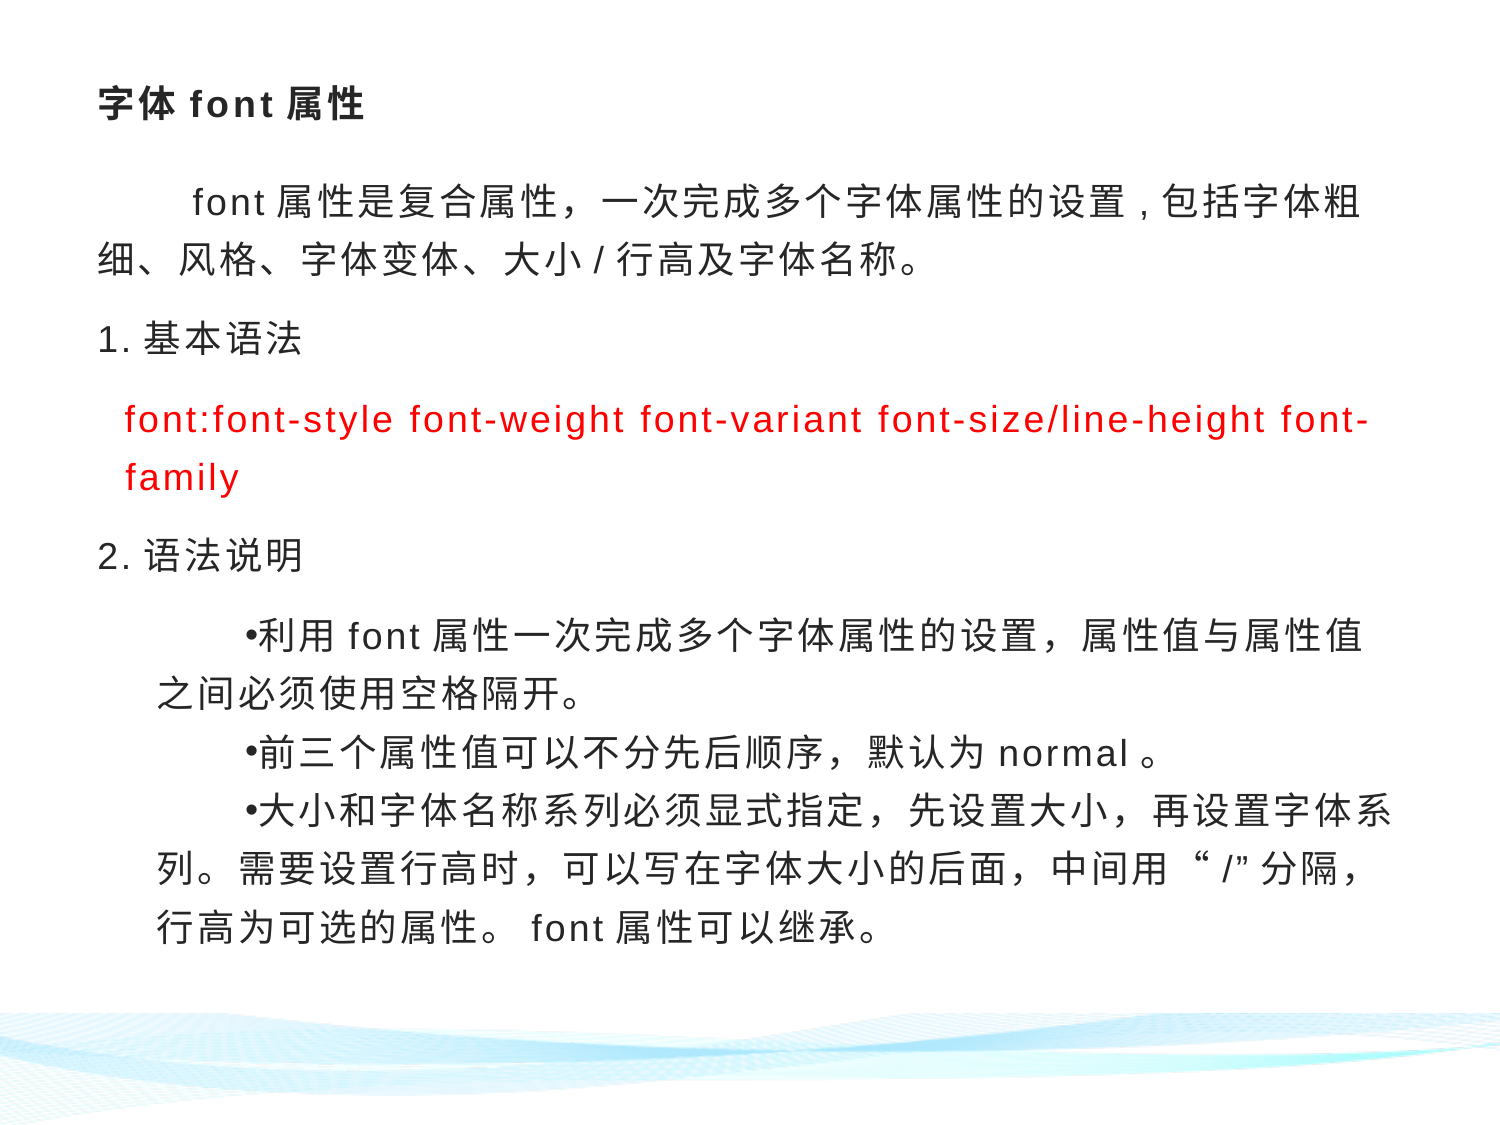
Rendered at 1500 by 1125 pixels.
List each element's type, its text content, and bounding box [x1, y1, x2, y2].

title 字体font属性 [82, 72, 1418, 146]
list font属性是复合属性，一次完成多个字体属性的设置,包括字体粗细、风格、字体变体、大小/行高及字体名称。 1.基本语法 font:font-style font-weight font-variant font-size/line-height font-family 2.语法说明 利用font属性一次完成多个字体属性的设置，属性值与属性值之间必须使用空格隔开。 前三个属性值可以不分先后顺序，默认为normal。 大小和字体名称系列必须显式指定，先设置大小，再设置字体系列。需要设置行高时，可以写在字体大小的后面，中间用“/”分隔，行高为可选的属性。font属性可以继承。 [82, 156, 1418, 1041]
picture [0, 1013, 1500, 1125]
